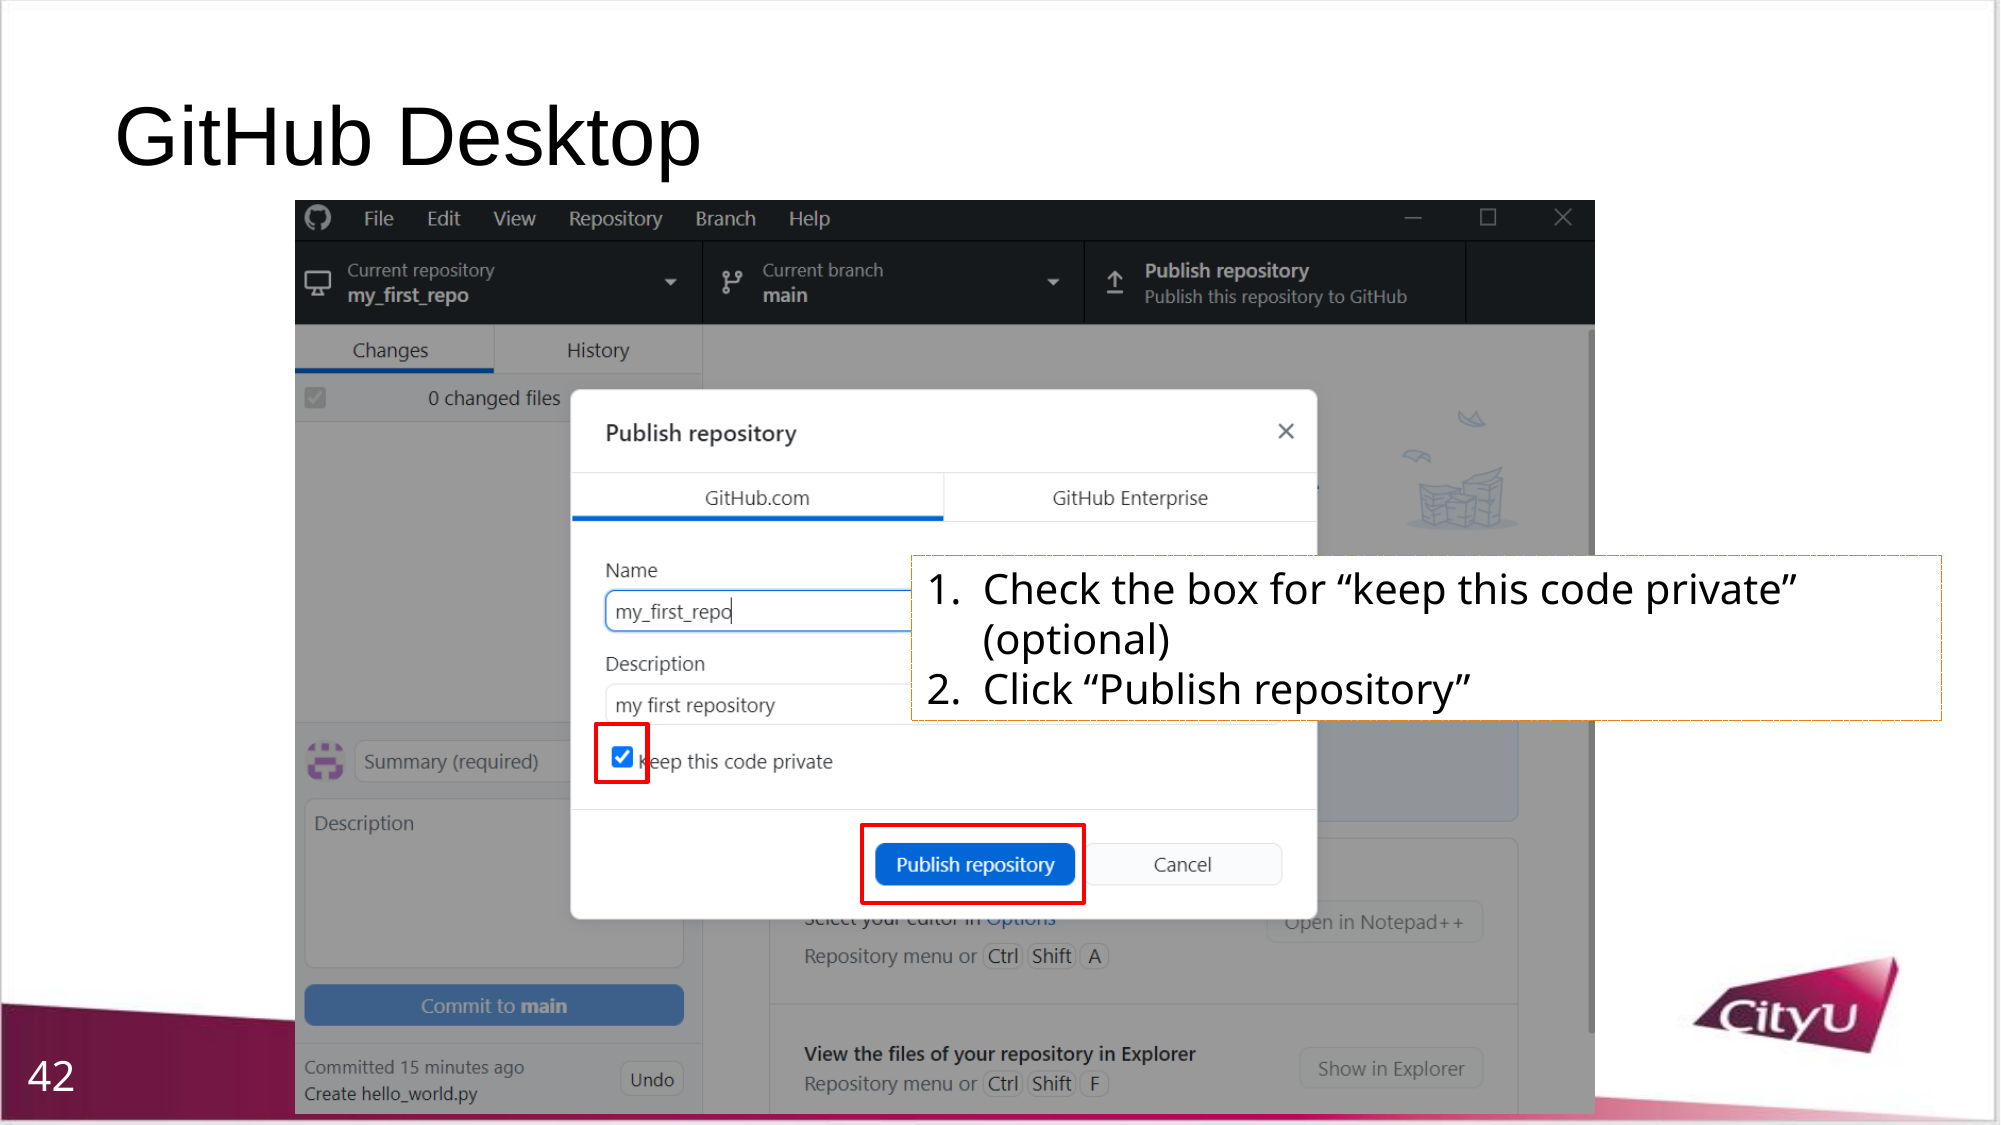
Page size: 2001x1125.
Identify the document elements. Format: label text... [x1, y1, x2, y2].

text_box 42 [12, 1042, 116, 1103]
picture [0, 0, 2001, 1125]
text_box Check the box for “keep this code private” (optional) Click “Publish repository” [1599, 555, 1942, 721]
slide_number 42 [1599, 1042, 1900, 1103]
title GitHub Desktop [99, 75, 1900, 263]
